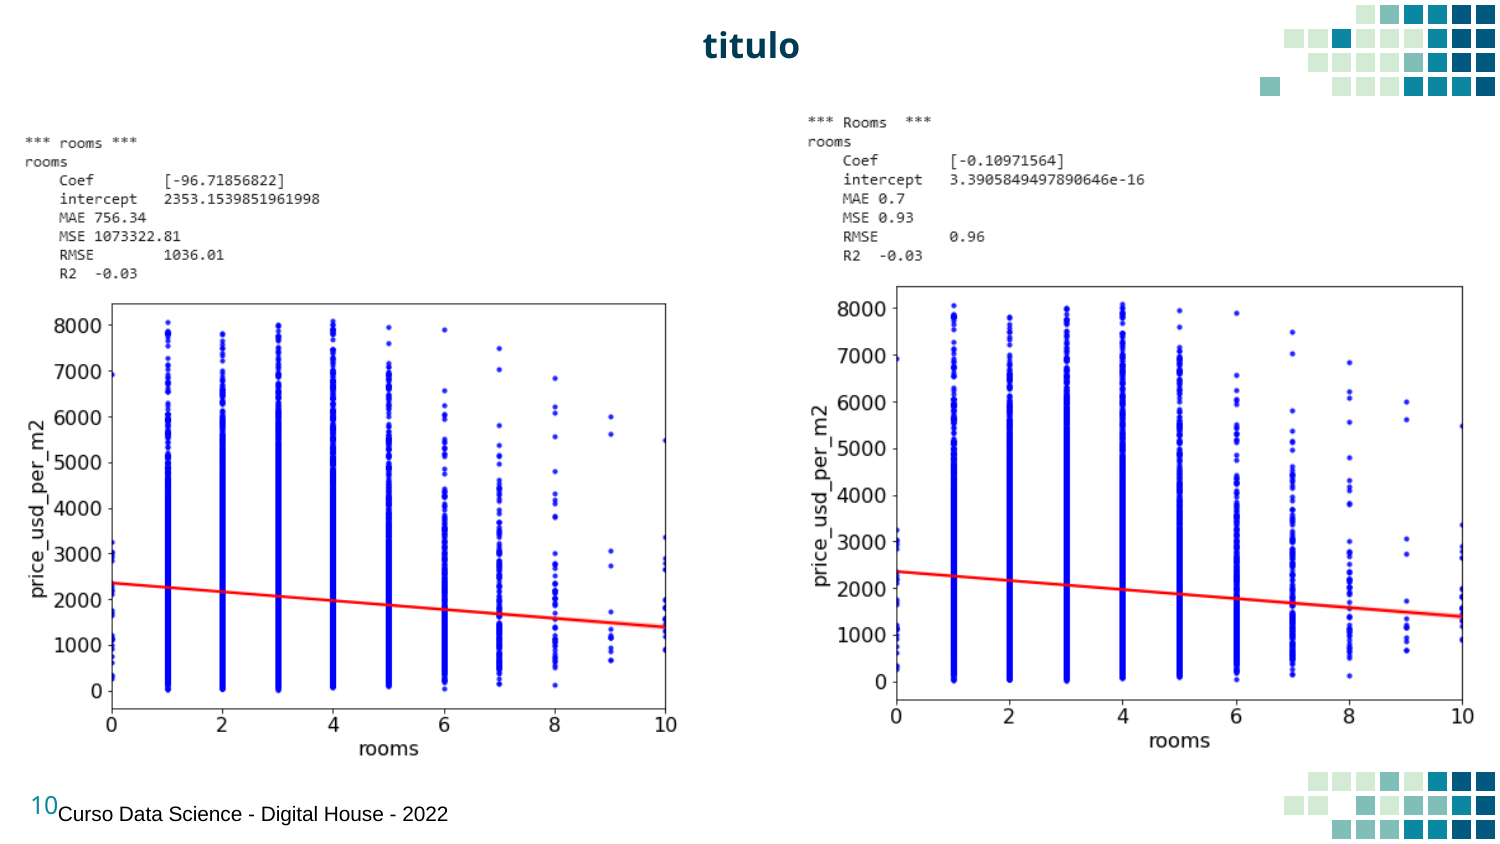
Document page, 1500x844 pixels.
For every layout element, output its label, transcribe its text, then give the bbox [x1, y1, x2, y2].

text_box titulo [63, 4, 1440, 81]
slide_number 10 [15, 776, 105, 839]
picture [767, 100, 1500, 768]
picture [0, 122, 706, 768]
text_box Curso Data Science - Digital House - 2022 [105, 788, 469, 839]
